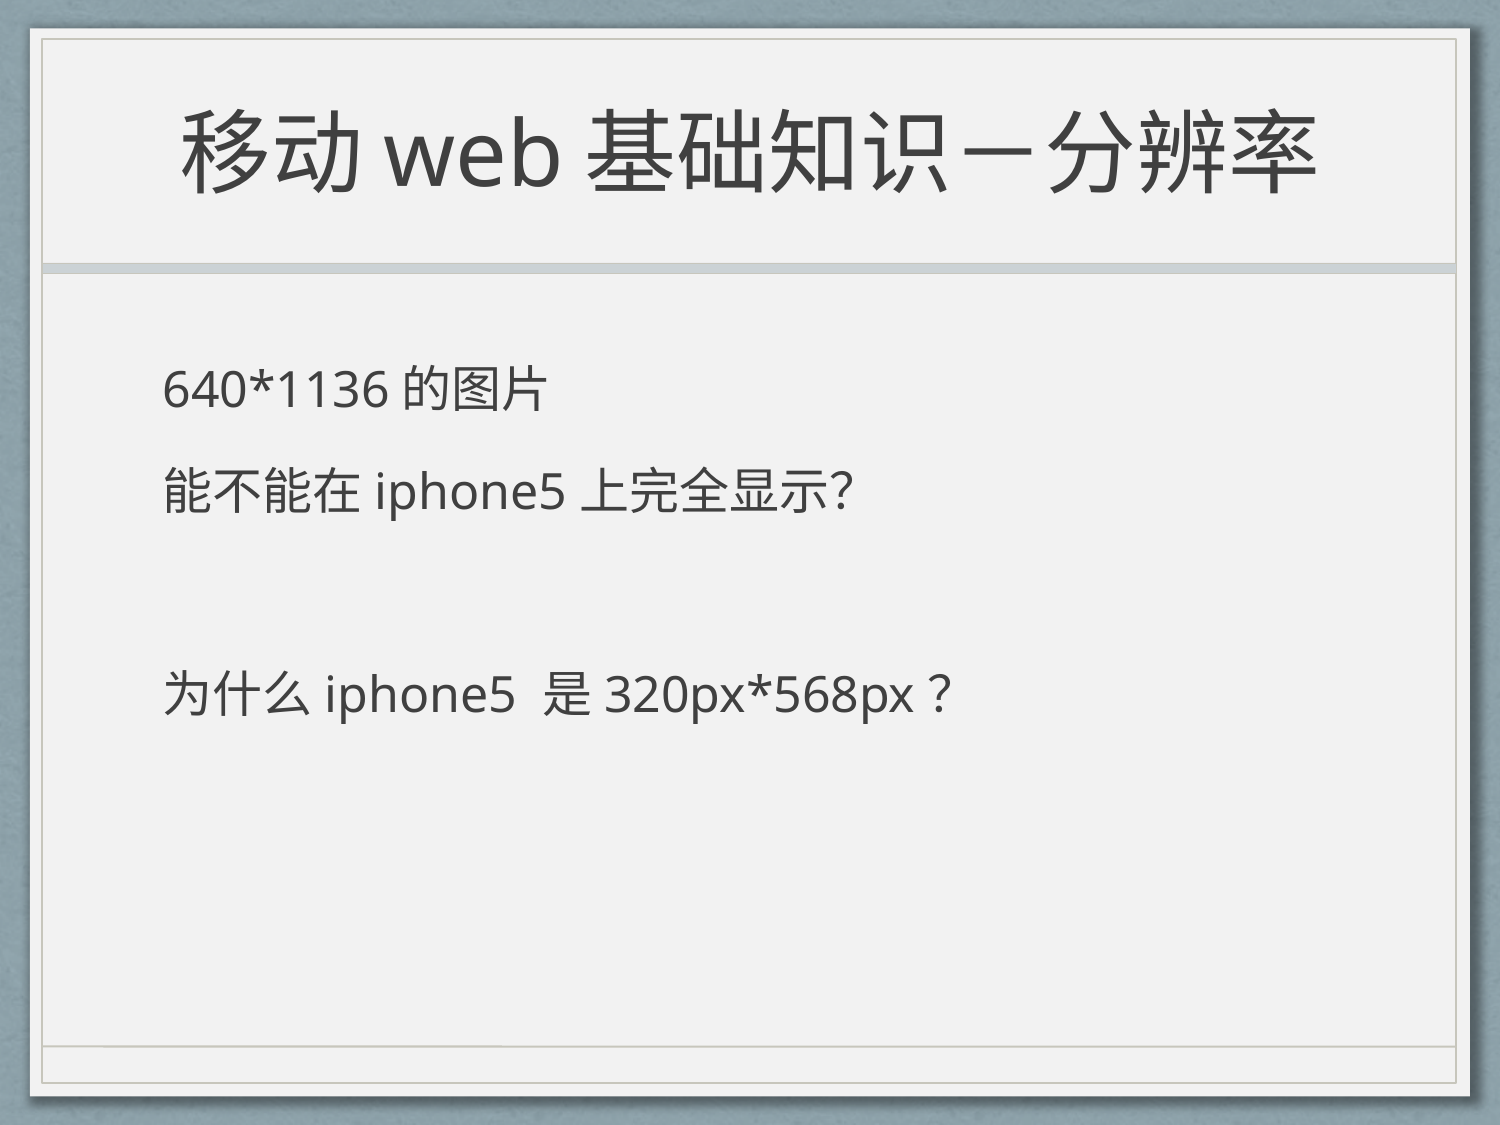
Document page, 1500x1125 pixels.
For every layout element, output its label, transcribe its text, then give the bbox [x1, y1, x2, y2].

title 移动web基础知识－分辨率 [147, 40, 1353, 260]
list 640*1136的图片 能不能在iphone5上完全显示？ 为什么iphone5 是320px*568px？ [147, 350, 1353, 995]
